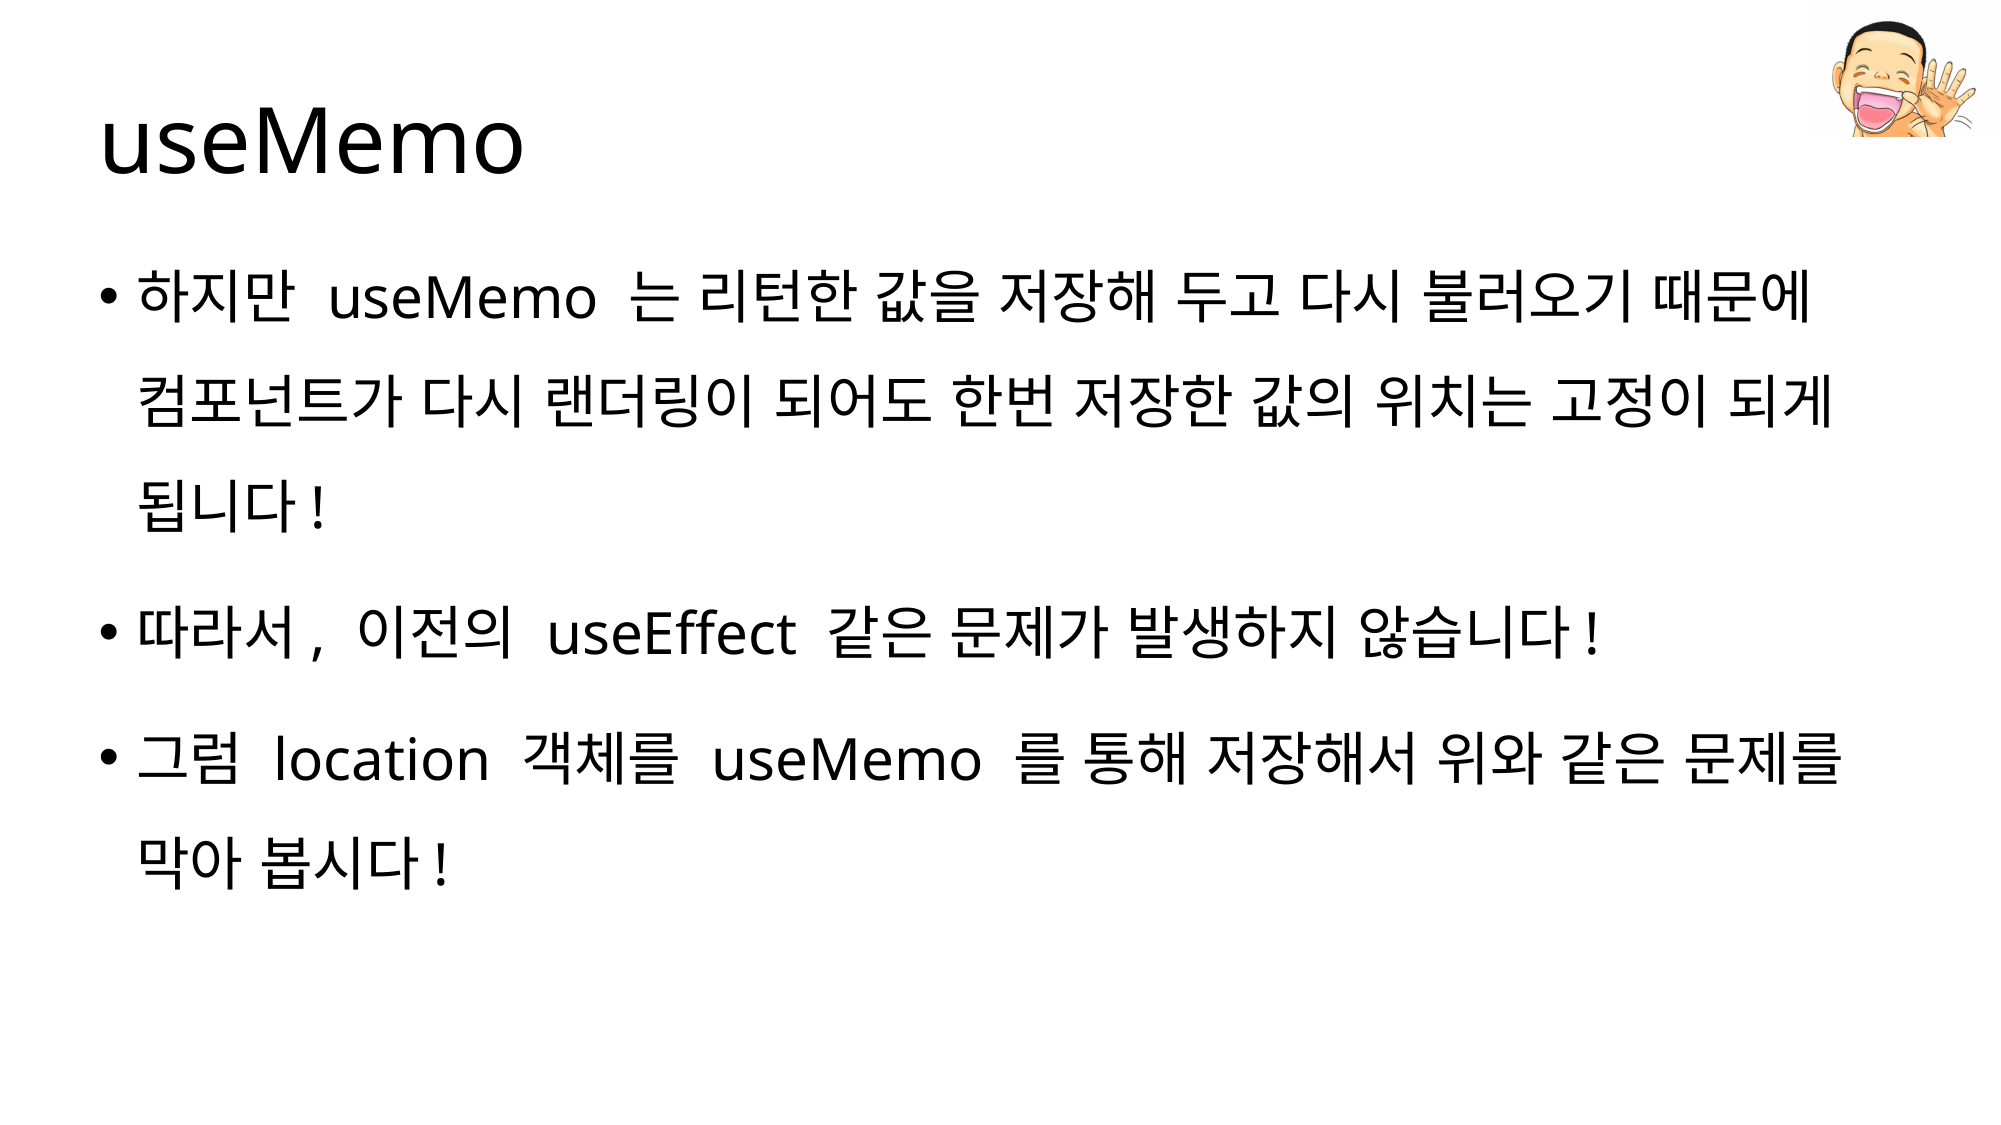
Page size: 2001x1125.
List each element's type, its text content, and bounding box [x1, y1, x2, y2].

picture [1931, 0, 2000, 137]
list 하지만 useMemo 는 리턴한 값을 저장해 두고 다시 불러오기 때문에 컴포넌트가 다시 랜더링이 되어도 한번 저장한 값의 위치는 고정이 되게 됩니다! 따라서, 이전의 useEffect 같은 문제가 발생하지 않습니다! 그럼 location 객체를 useMemo 를 통해 저장해서 위와 같은 문제를 막아 봅시다! [83, 217, 1931, 1125]
title useMemo [83, 0, 1931, 217]
